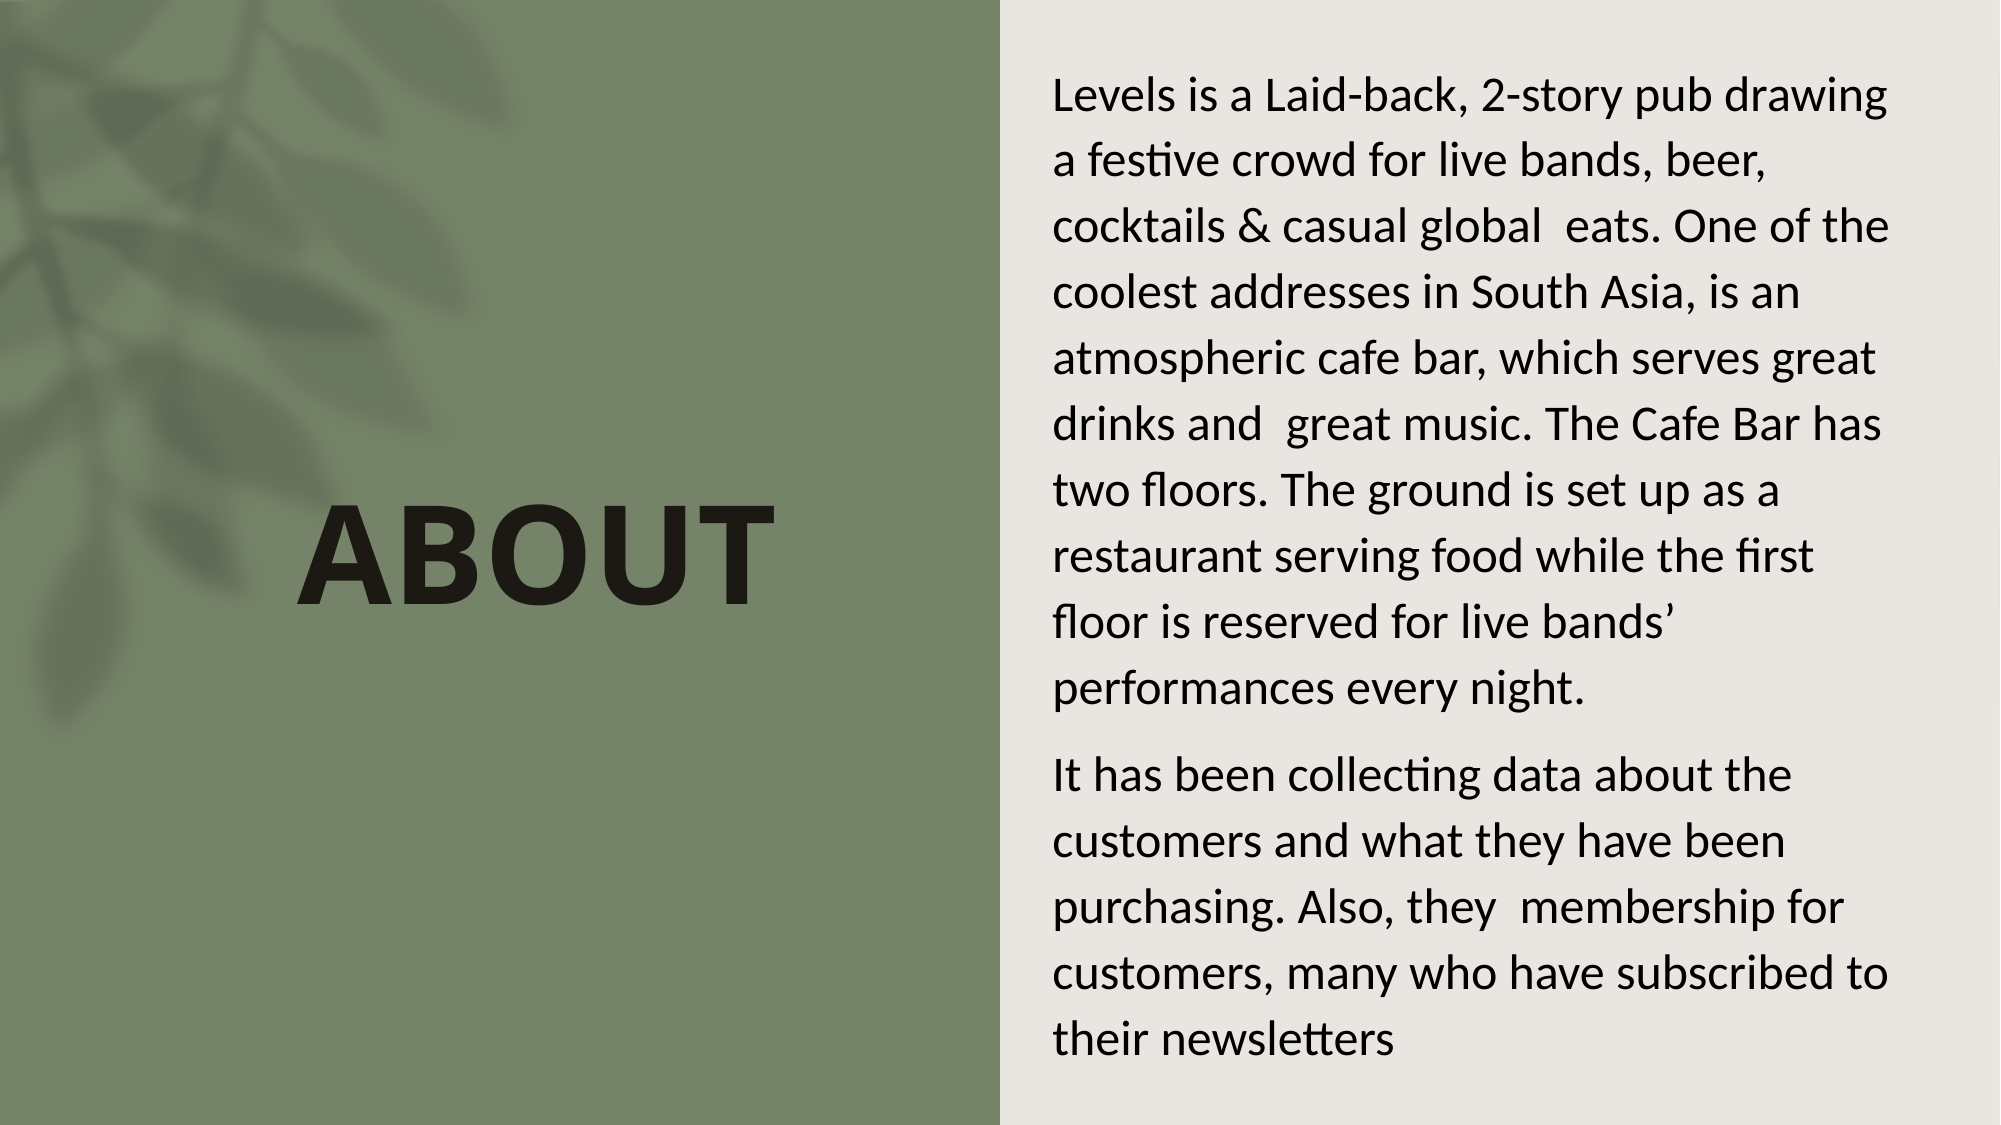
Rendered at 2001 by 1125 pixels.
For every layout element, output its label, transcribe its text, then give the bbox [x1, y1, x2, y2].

text_box [0, 0, 1001, 1125]
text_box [0, 0, 569, 756]
list Levels is a Laid-back, 2-story pub drawing a festive crowd for live bands, beer, cocktails & casual global eats. One of the coolest addresses in South Asia, is an atmospheric cafe bar, which serves great drinks and great music. The Cafe Bar has two floors. The ground is set up as a restaurant serving food while the first floor is reserved for live bands’ performances every night. It has been collecting data about the customers and what they have been purchasing. Also, they membership for customers, many who have subscribed to their newsletters [1037, 117, 1925, 1003]
title ABOUT [137, 91, 938, 1007]
text_box [1001, 0, 2000, 1125]
